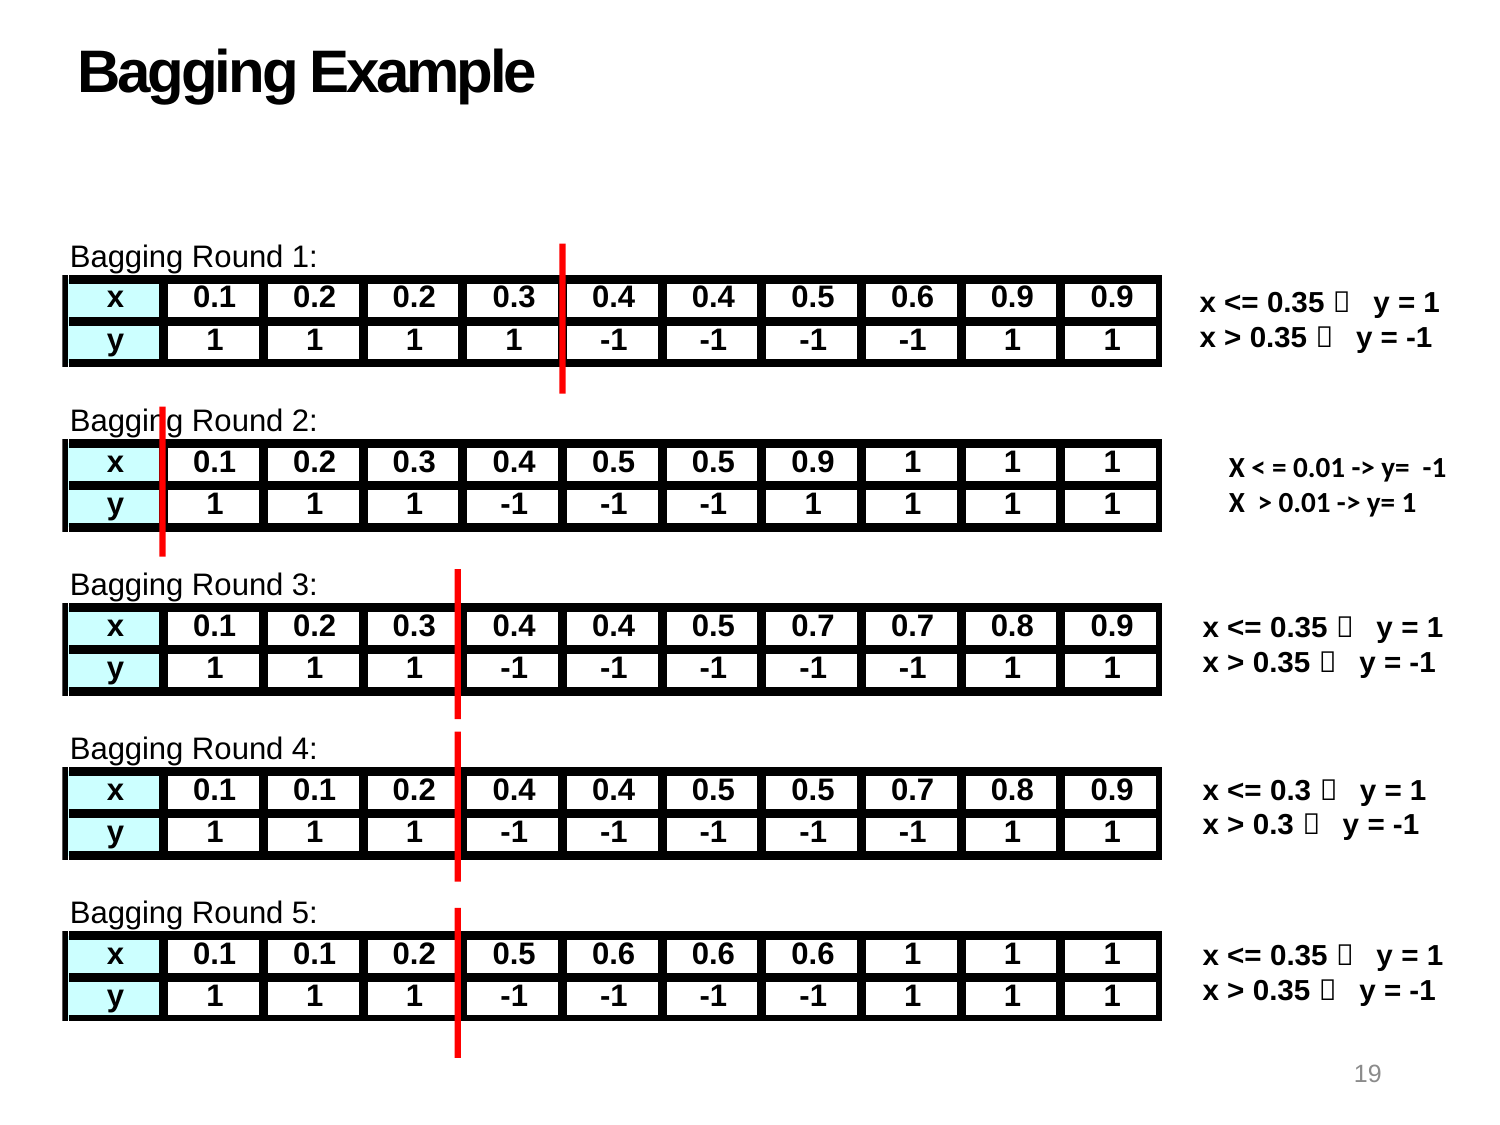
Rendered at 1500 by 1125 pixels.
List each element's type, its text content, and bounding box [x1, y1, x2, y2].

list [1196, 278, 1444, 359]
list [62, 237, 1163, 1022]
slide_number 19 [1059, 1042, 1397, 1103]
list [1199, 604, 1447, 685]
text_box X < = 0.01 -> y= -1 X > 0.01 -> y= 1 [1214, 441, 1475, 526]
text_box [1199, 932, 1447, 1013]
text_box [1199, 766, 1430, 847]
title Bagging Example [62, 24, 1421, 113]
